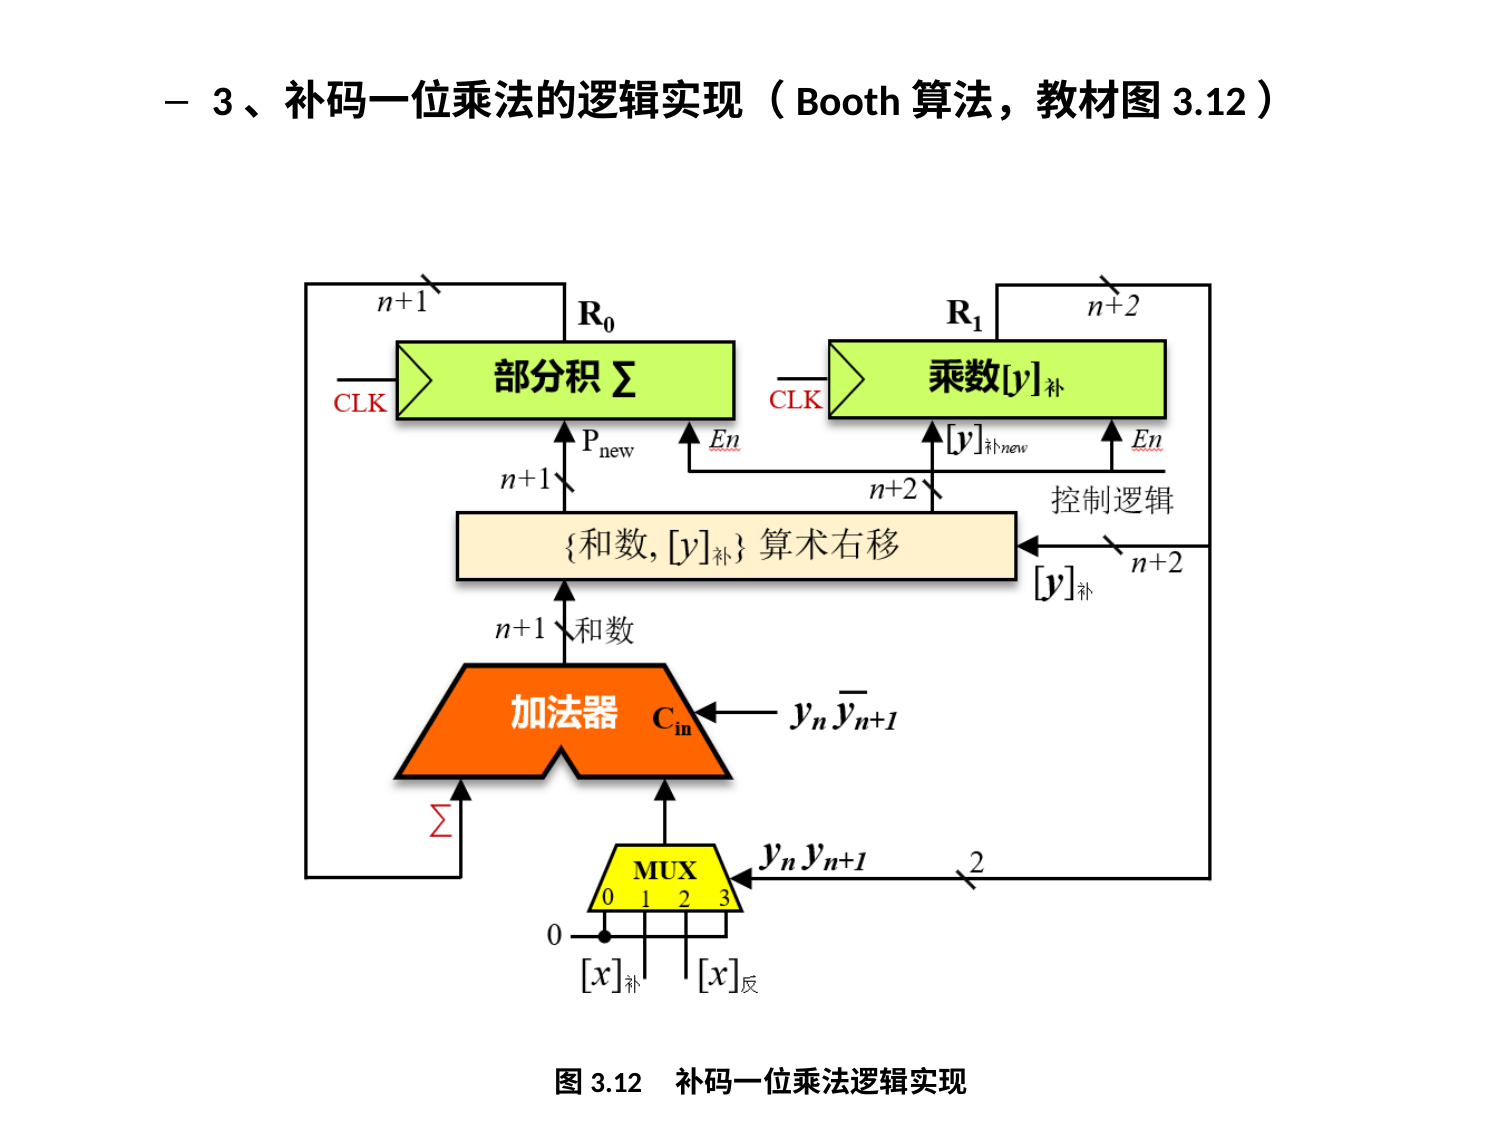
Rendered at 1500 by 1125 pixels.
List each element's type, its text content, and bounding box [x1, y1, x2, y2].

text_box 图3.12 补码一位乘法逻辑实现 [539, 1056, 989, 1106]
list 3、补码一位乘法的逻辑实现（Booth算法，教材图3.12） [75, 66, 1425, 1059]
picture [253, 231, 1275, 1012]
